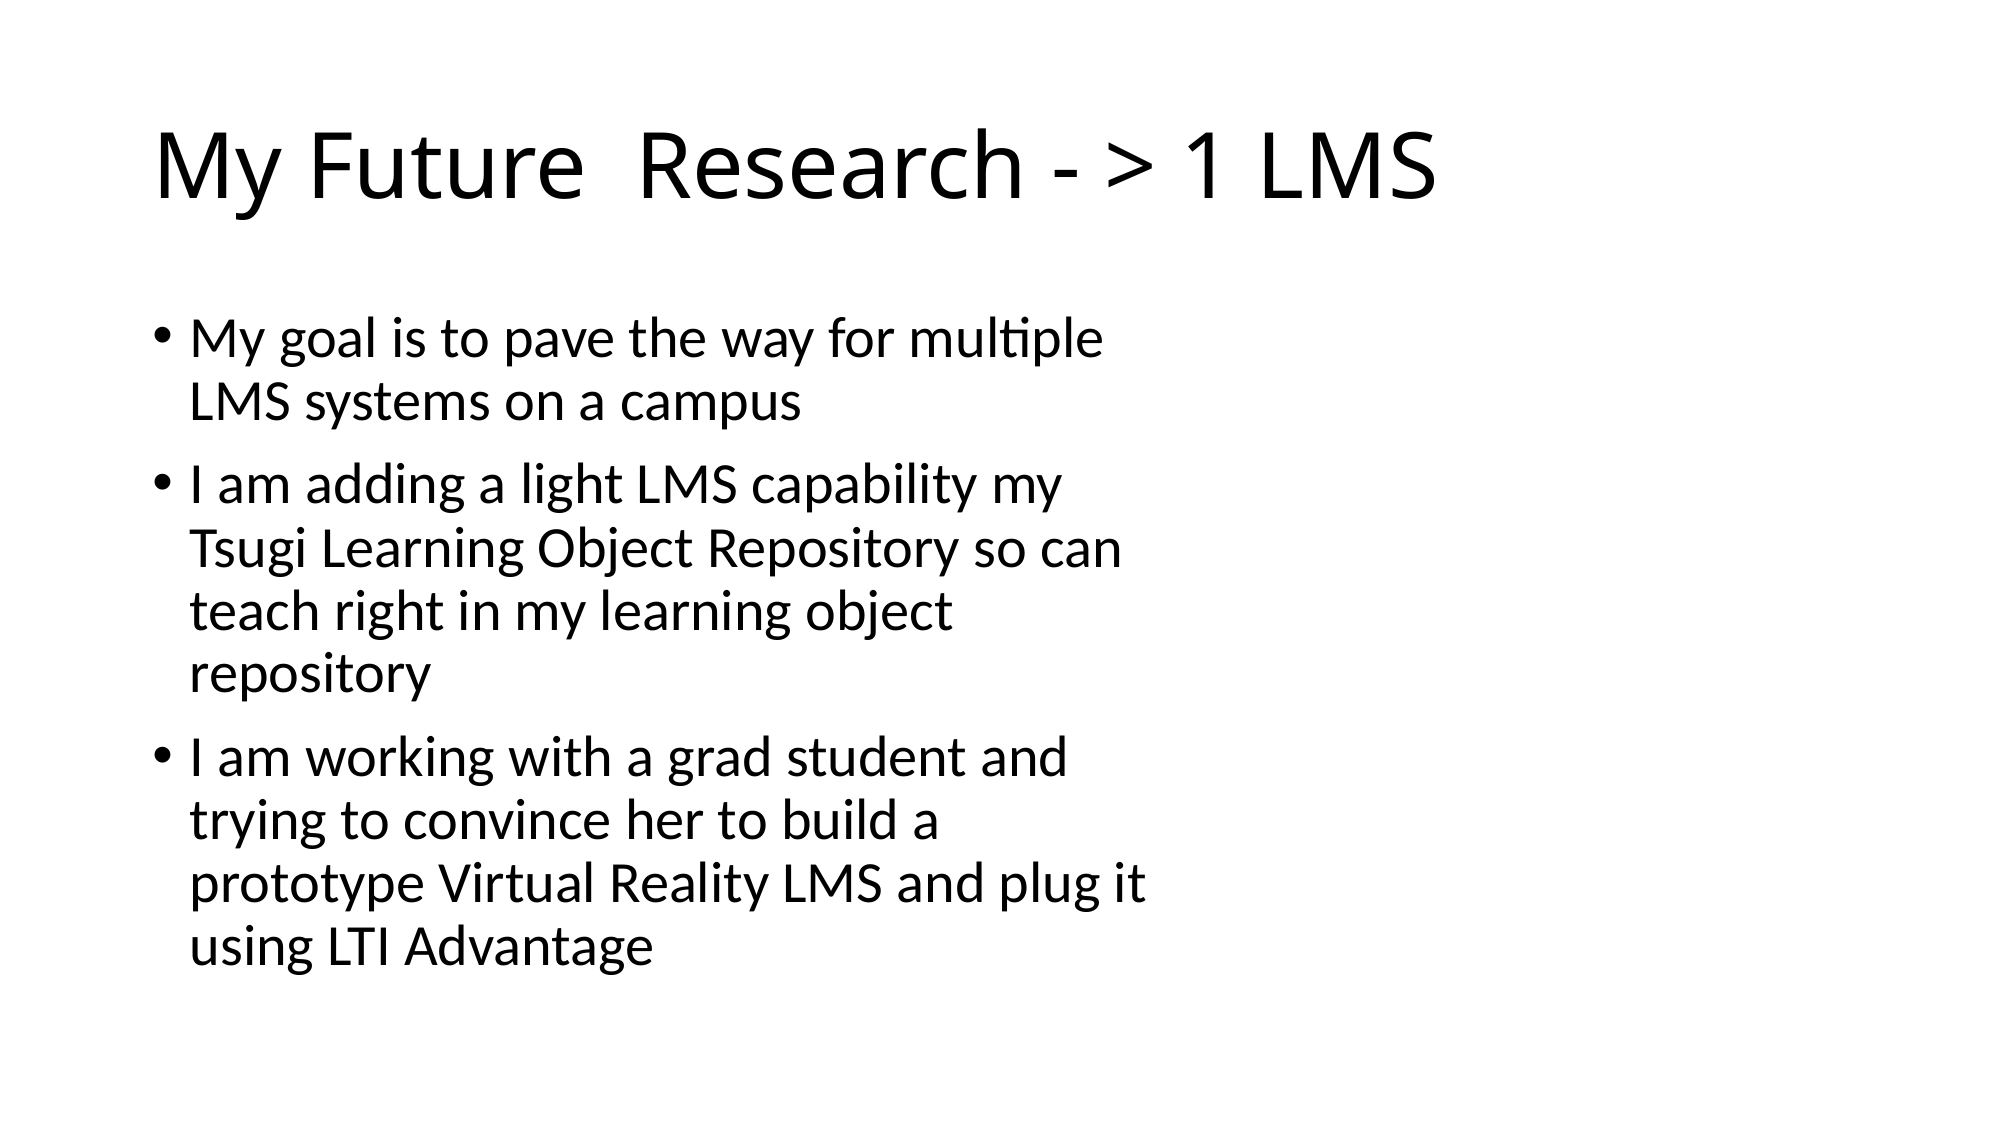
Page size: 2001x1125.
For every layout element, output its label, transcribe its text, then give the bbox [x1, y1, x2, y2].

title My Future Research - > 1 LMS [137, 59, 1863, 278]
list My goal is to pave the way for multiple LMS systems on a campus I am adding a light LMS capability my Tsugi Learning Object Repository so can teach right in my learning object repository I am working with a grad student and trying to convince her to build a prototype Virtual Reality LMS and plug it using LTI Advantage [137, 299, 1170, 1014]
